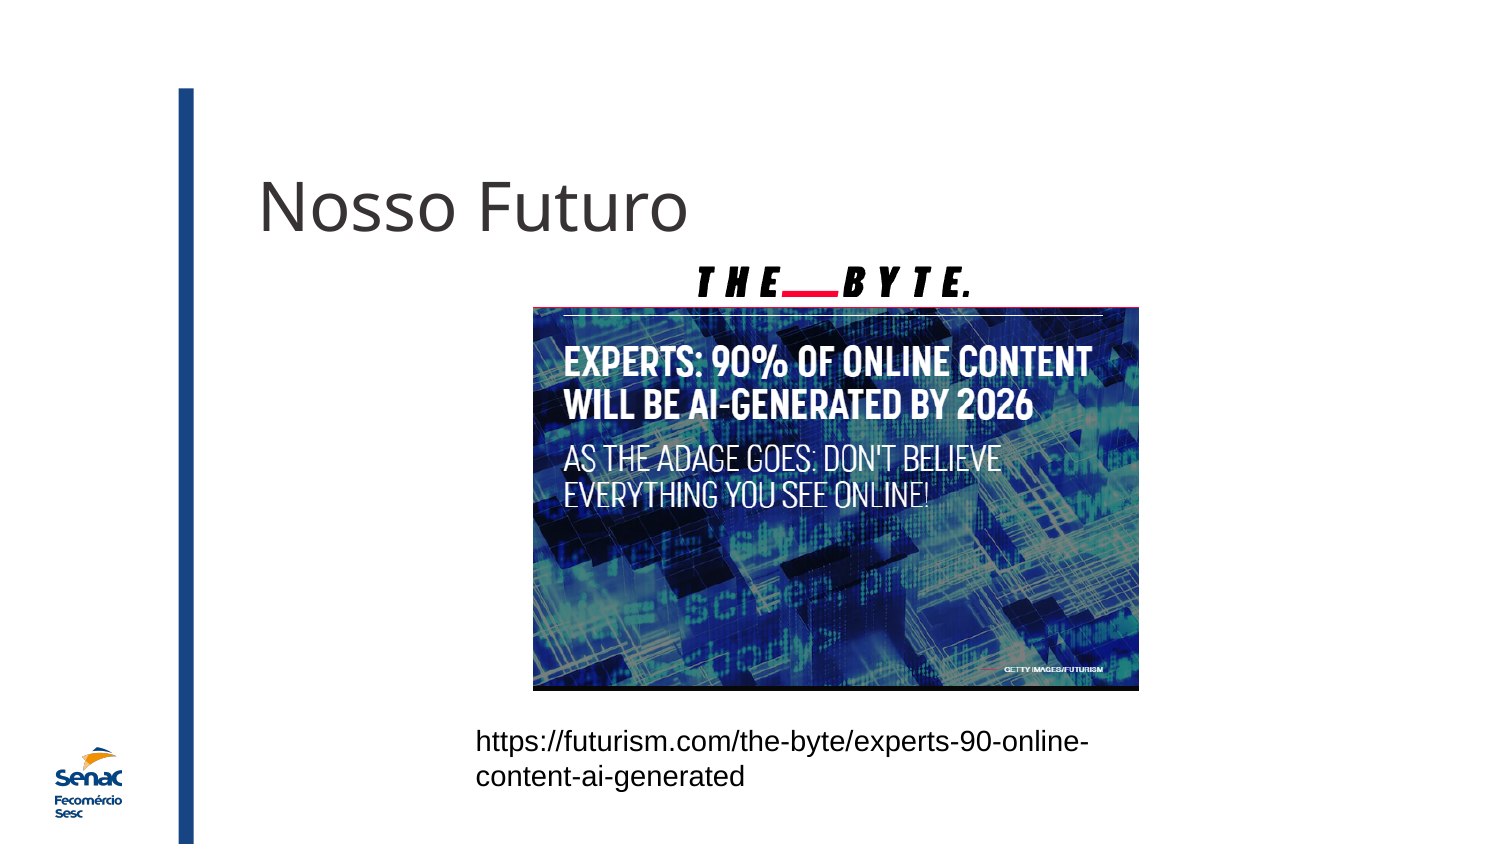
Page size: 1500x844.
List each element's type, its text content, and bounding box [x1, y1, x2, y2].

picture [532, 259, 1139, 693]
title Nosso Futuro [242, 0, 890, 260]
text_box https://futurism.com/the-byte/experts-90-online-content-ai-generated [460, 715, 1211, 800]
picture [55, 747, 122, 818]
